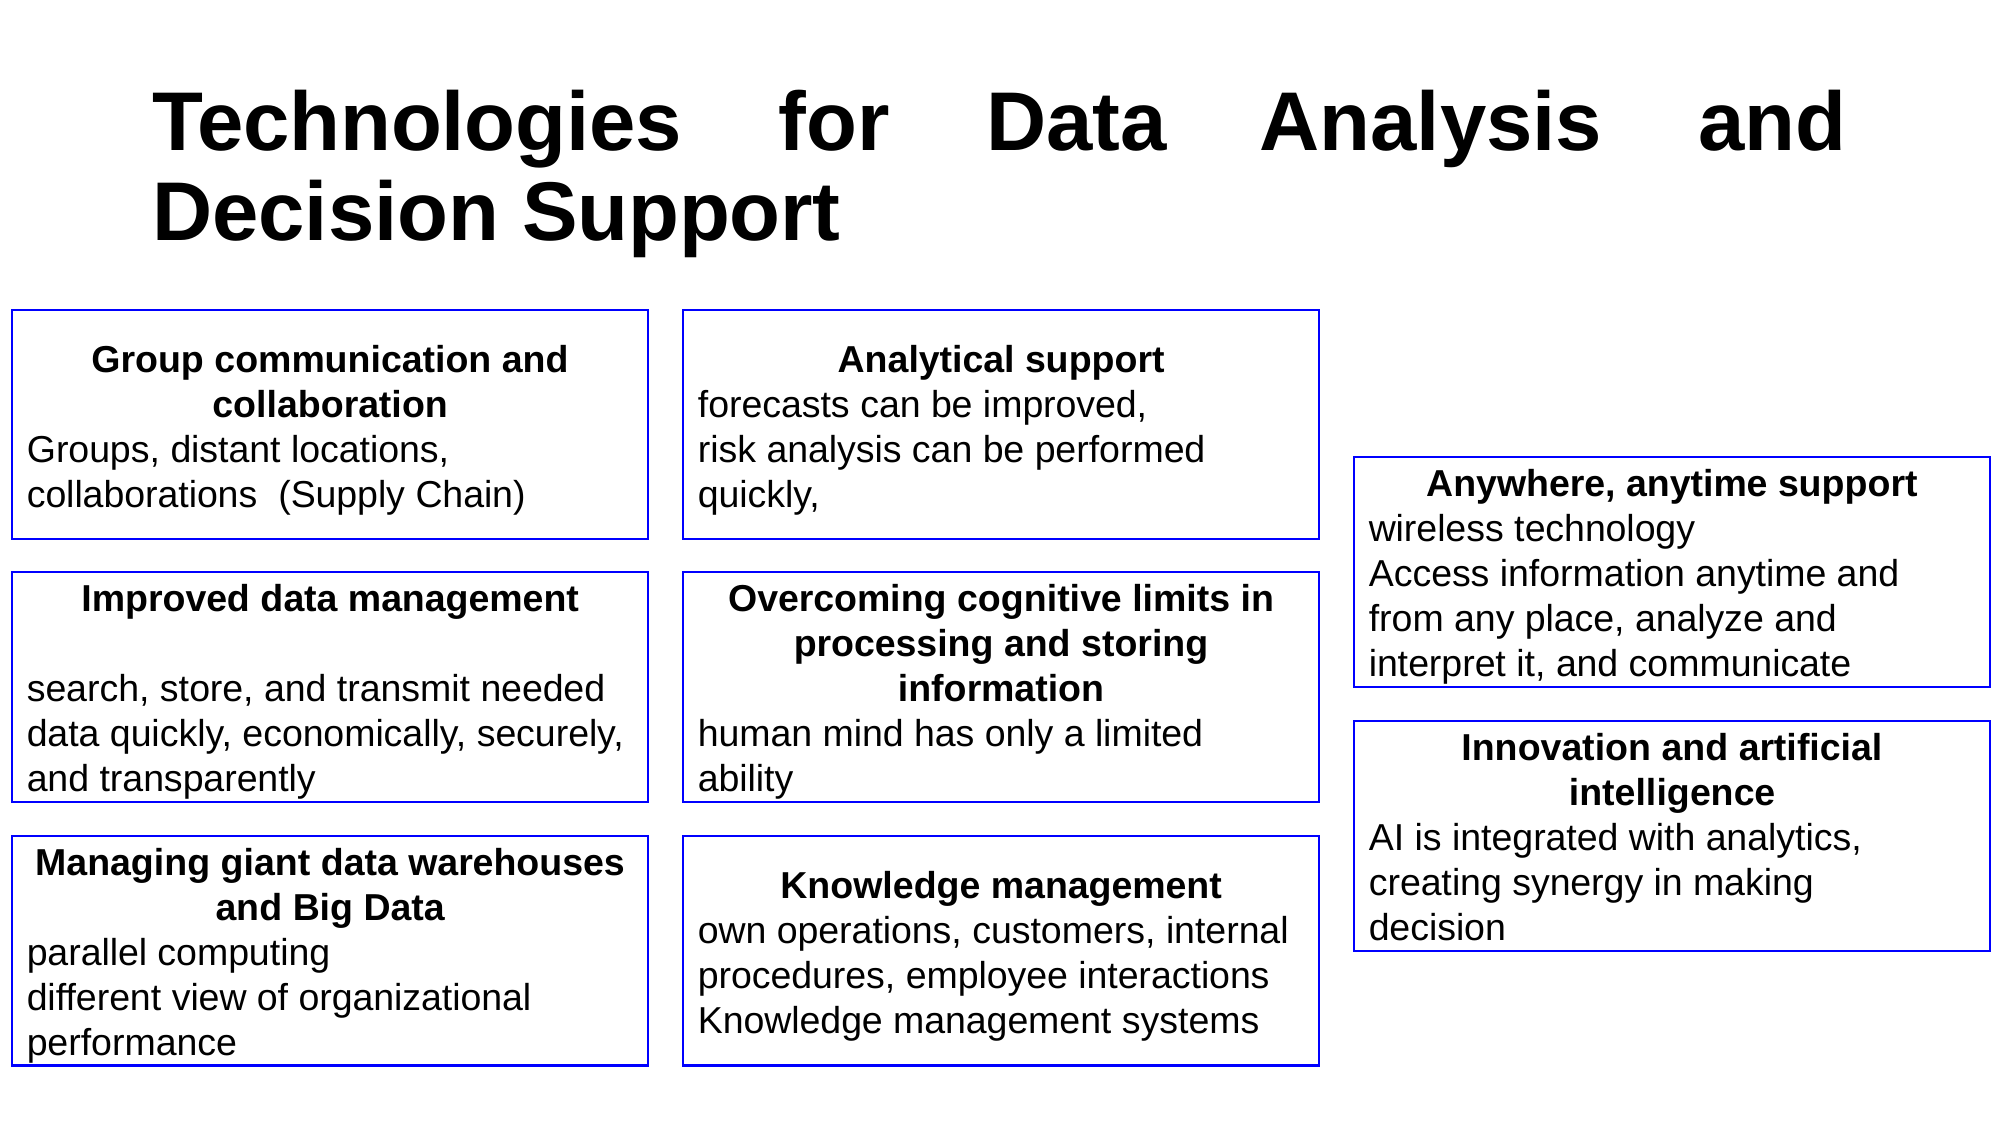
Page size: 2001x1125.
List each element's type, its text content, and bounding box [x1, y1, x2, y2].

title Technologies for Data Analysis and Decision Support [137, 59, 1863, 278]
text_box Anywhere, anytime support wireless technology Access information anytime and from any place, analyze and interpret it, and communicate [1353, 456, 1991, 688]
text_box Group communication and collaboration Groups, distant locations, collaborations (Supply Chain) [11, 309, 649, 540]
text_box Managing giant data warehouses and Big Data parallel computing different view of organizational performance [11, 835, 649, 1067]
text_box Overcoming cognitive limits in processing and storing information human mind has only a limited ability [682, 571, 1320, 803]
text_box Knowledge management own operations, customers, internal procedures, employee interactions Knowledge management systems [682, 835, 1320, 1067]
text_box Innovation and artificial intelligence AI is integrated with analytics, creating synergy in making decision [1353, 720, 1991, 952]
text_box Improved data management search, store, and transmit needed data quickly, economically, securely, and transparently [11, 571, 649, 803]
text_box Analytical support forecasts can be improved, risk analysis can be performed quickly, [682, 309, 1320, 540]
